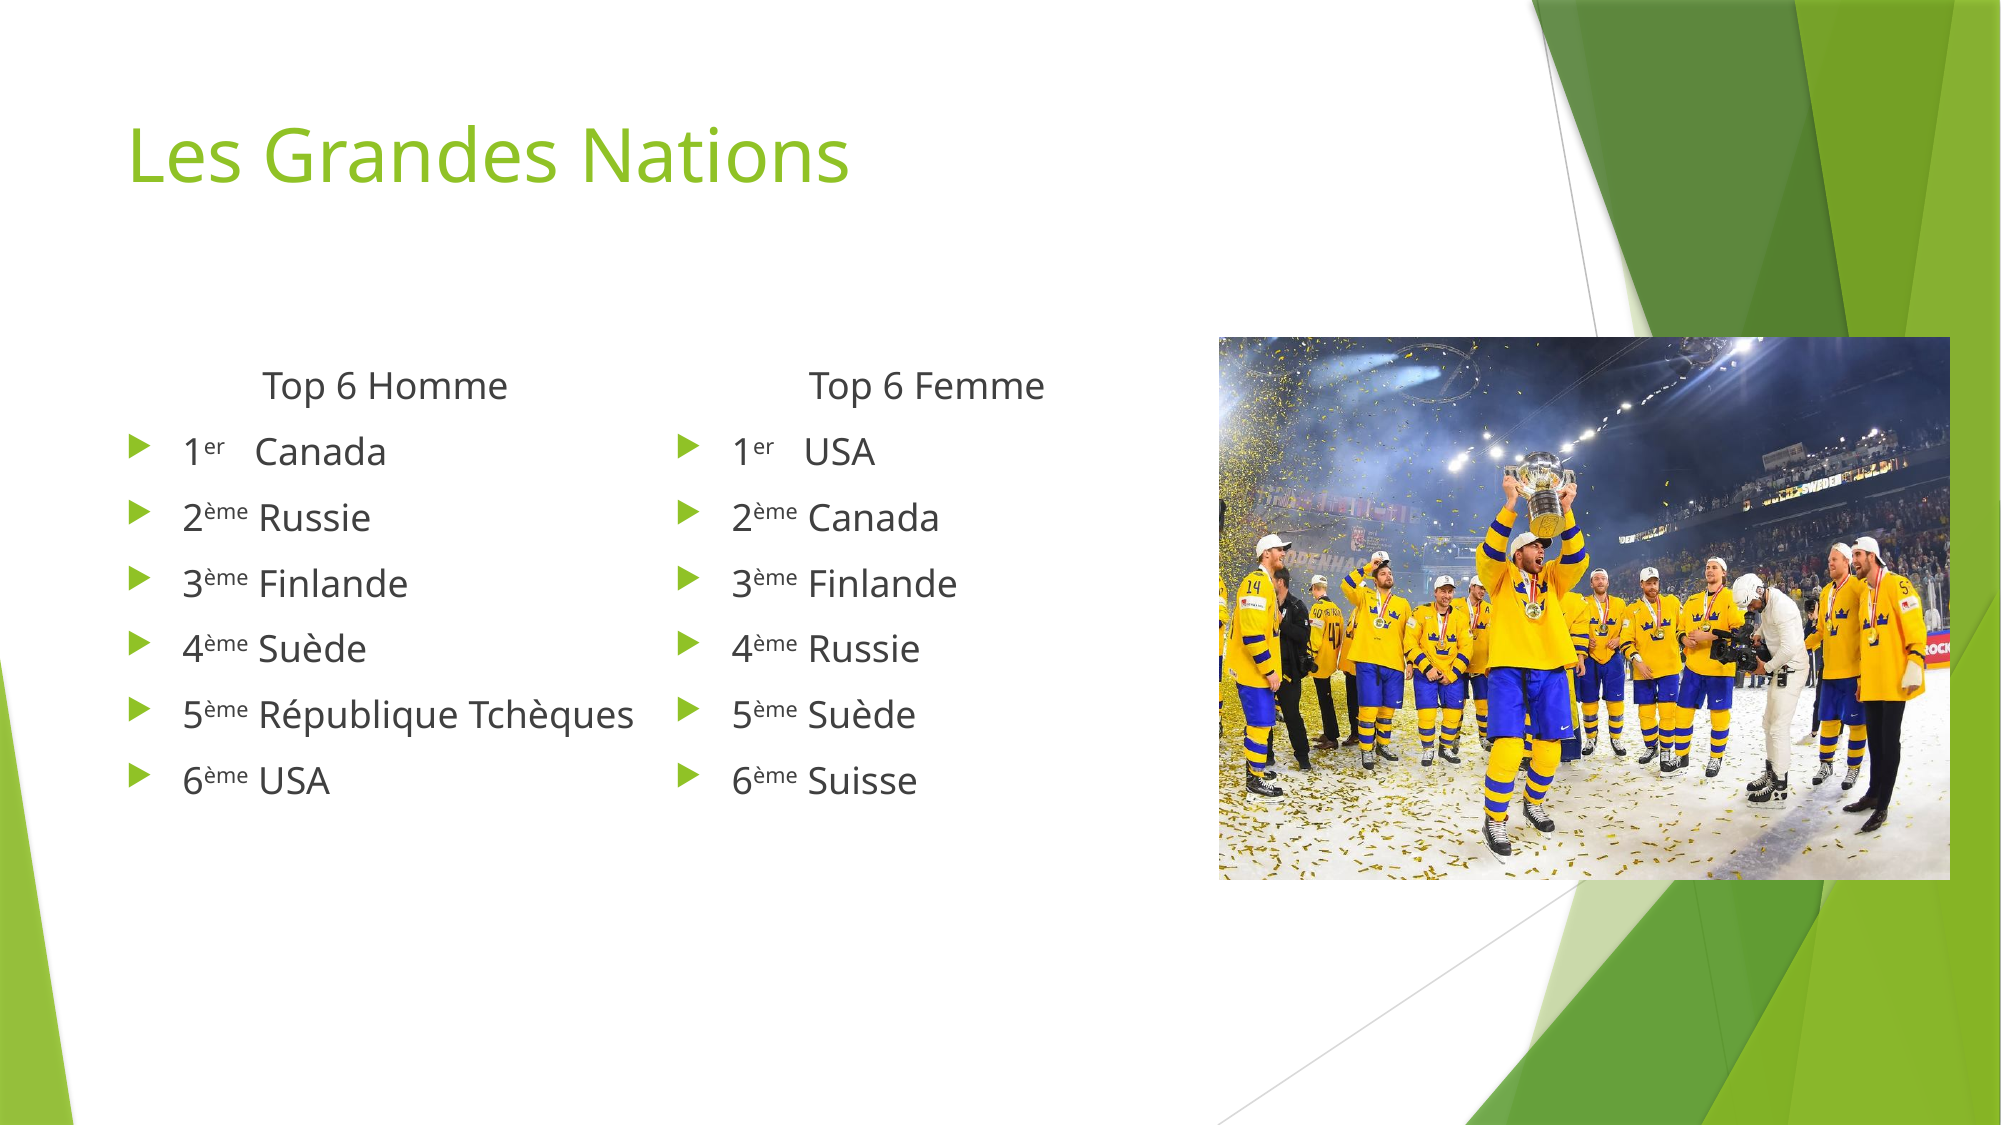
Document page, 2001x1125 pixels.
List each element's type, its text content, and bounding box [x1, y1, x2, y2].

list Top 6 Homme 1er Canada 2ème Russie 3ème Finlande 4ème Suède 5ème République Tchèques 6ème USA [111, 354, 660, 992]
title Les Grandes Nations [111, 99, 1522, 317]
list Top 6 Femme 1er USA 2ème Canada 3ème Finlande 4ème Russie 5ème Suède 6ème Suisse [660, 354, 1195, 992]
picture [1219, 336, 1951, 881]
